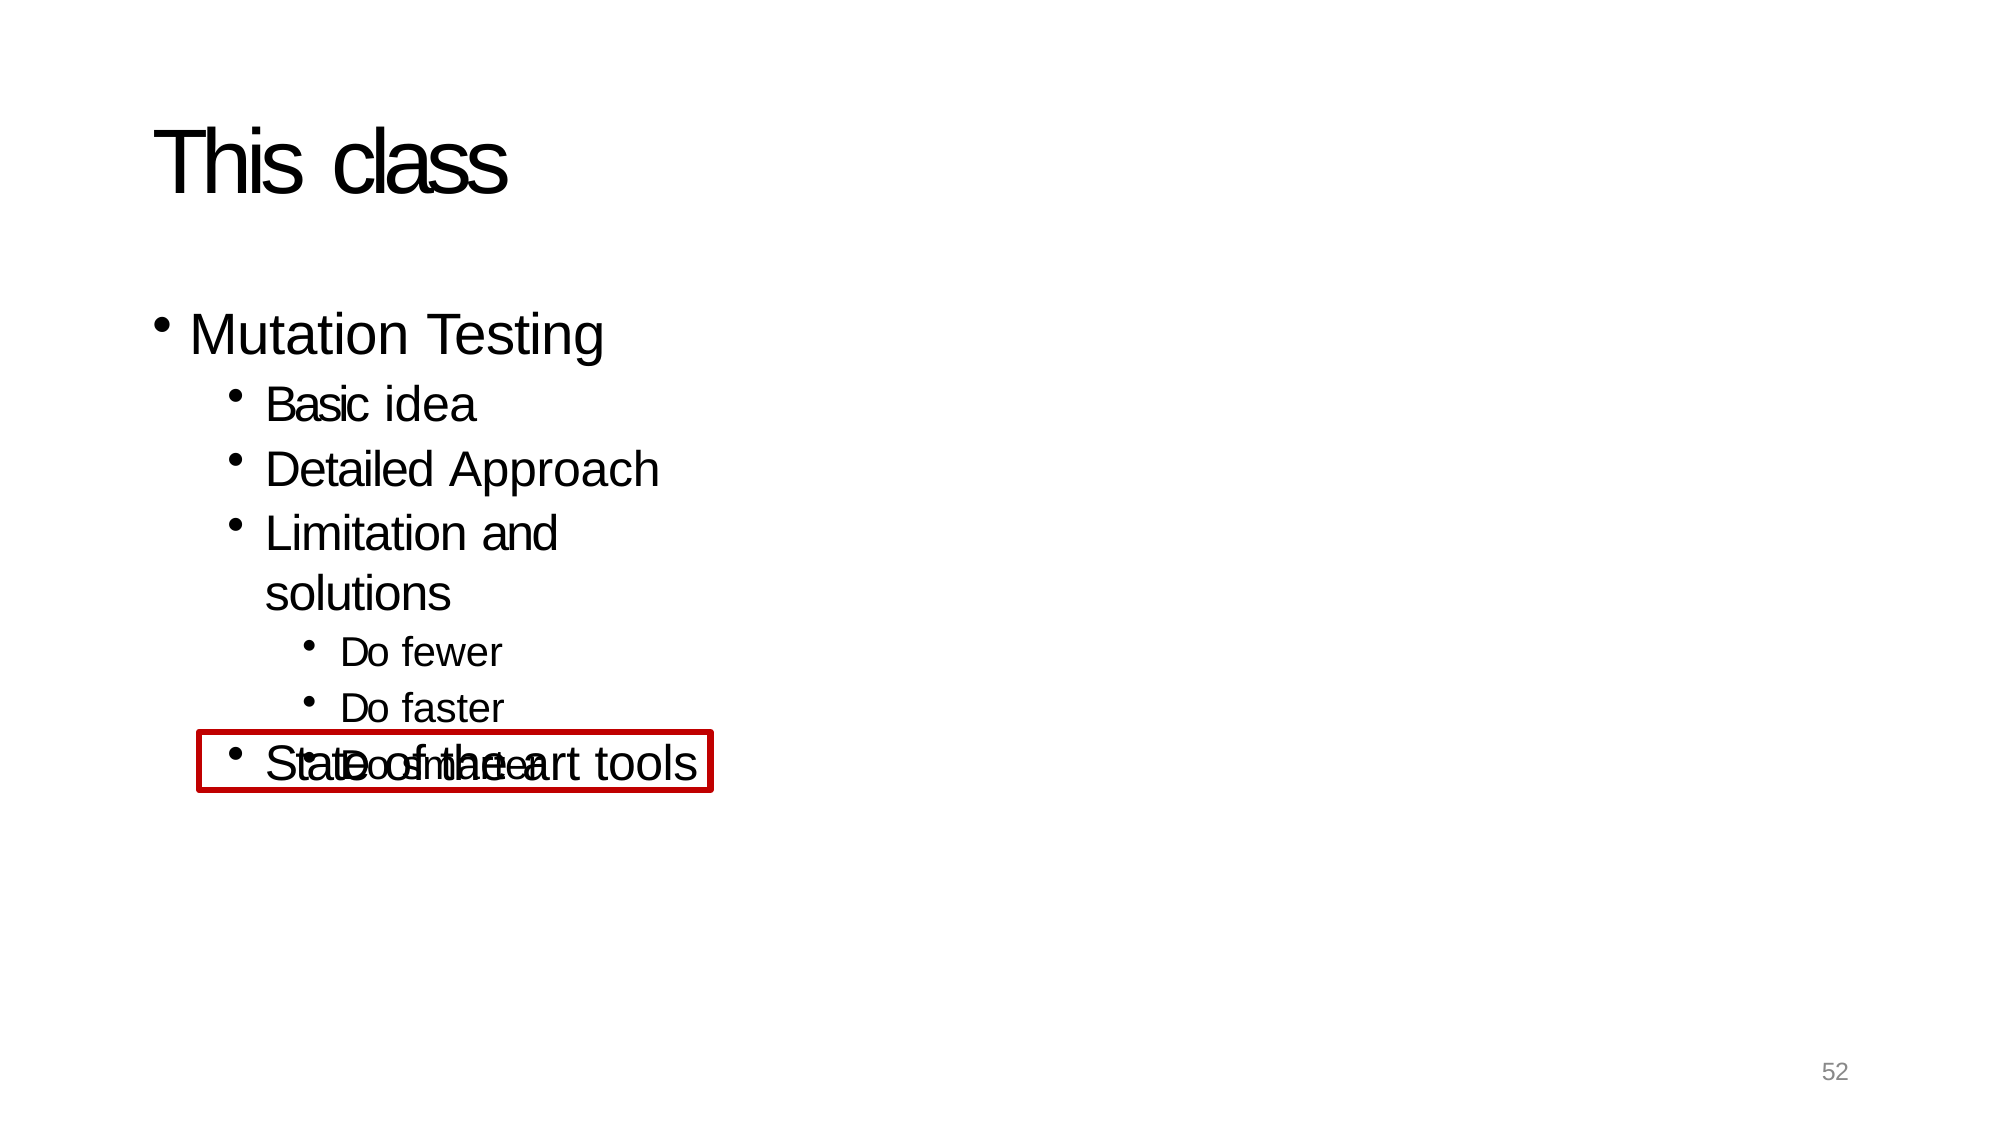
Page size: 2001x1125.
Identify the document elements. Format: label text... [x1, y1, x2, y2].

text_box State of the art tools [199, 731, 711, 790]
slide_number 52 [1815, 1054, 1856, 1125]
title This class [150, 100, 1839, 291]
text_box Mutation Testing Basic idea Detailed Approach Limitation and solutions Do fewer Do faster Do smarter [150, 288, 754, 788]
